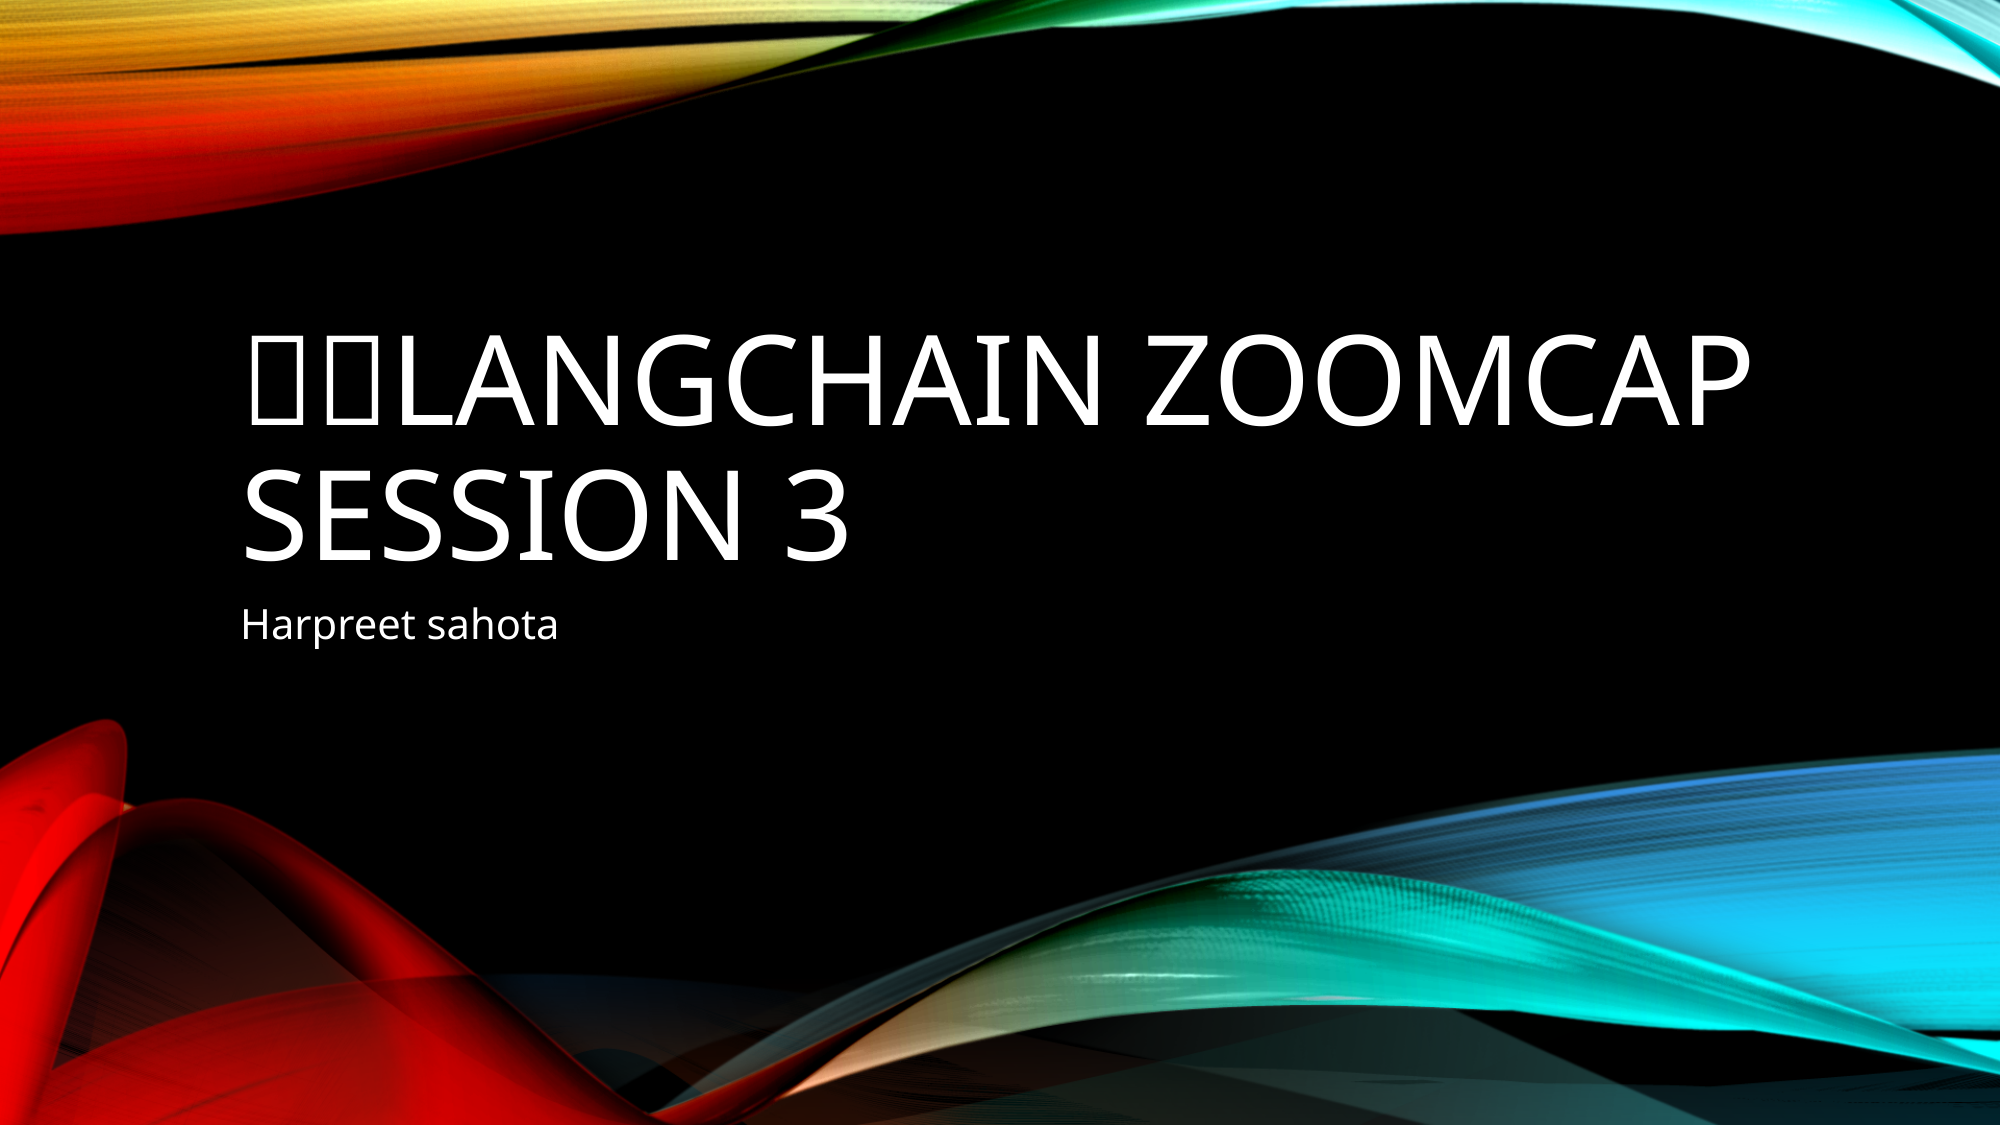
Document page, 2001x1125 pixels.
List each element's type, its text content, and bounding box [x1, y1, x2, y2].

subtitle Harpreet sahota [225, 595, 1775, 709]
picture [0, 717, 2000, 1125]
picture [0, 0, 2000, 237]
title 🦜🔗Langchain zoomcap session 3 [225, 295, 1775, 595]
